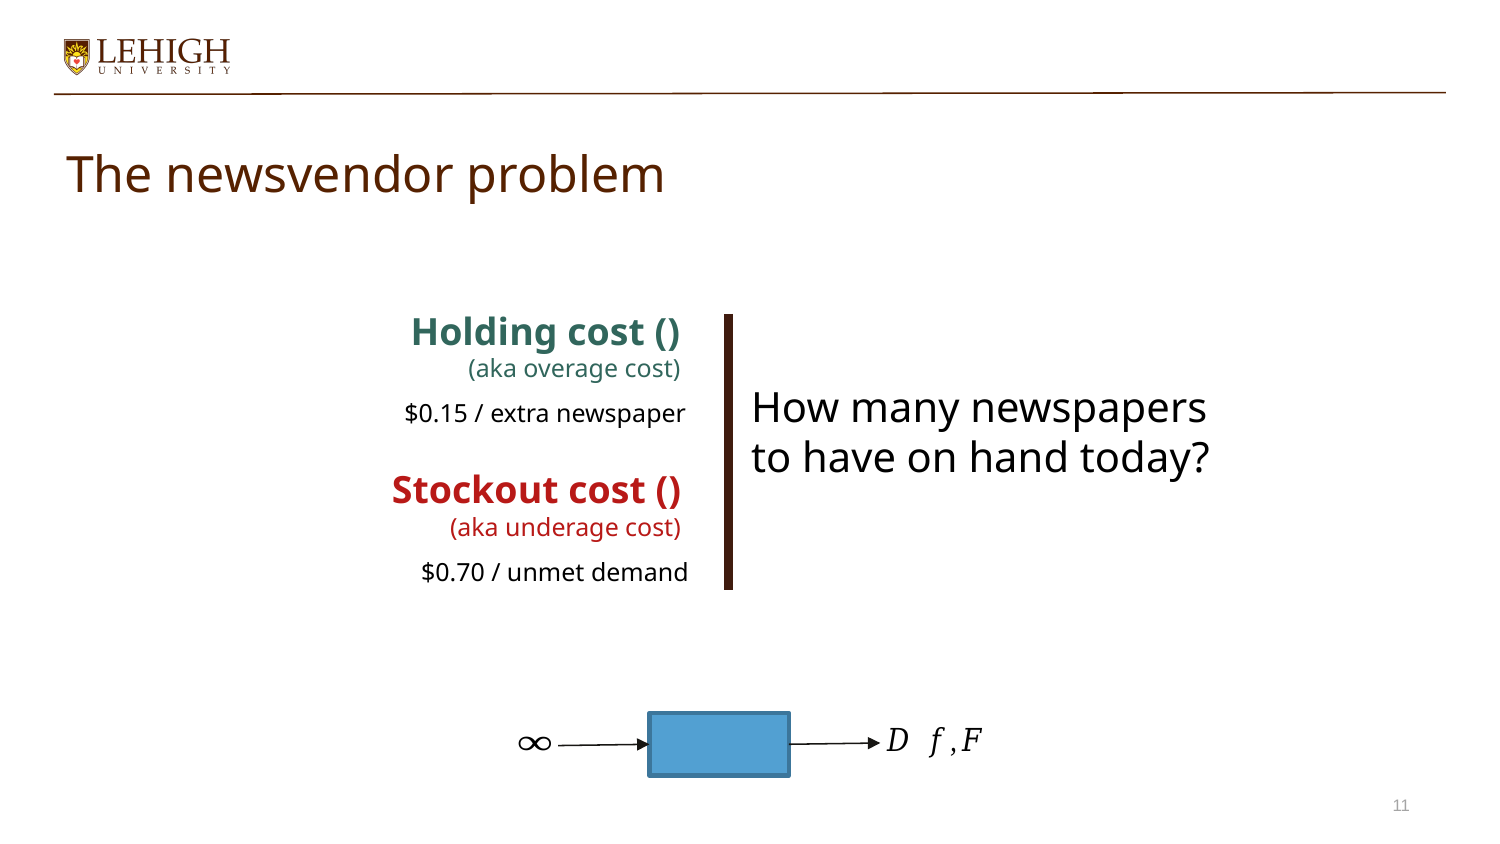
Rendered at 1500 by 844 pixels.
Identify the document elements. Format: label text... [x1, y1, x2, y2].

picture [53, 28, 240, 87]
text_box [647, 711, 791, 778]
text_box $0.15 / extra newspaper [389, 390, 701, 436]
text_box $0.70 / unmet demand [406, 549, 704, 595]
title The newsvendor problem [51, 127, 1069, 222]
text_box How many newspapers to have on hand today? [736, 373, 1225, 489]
